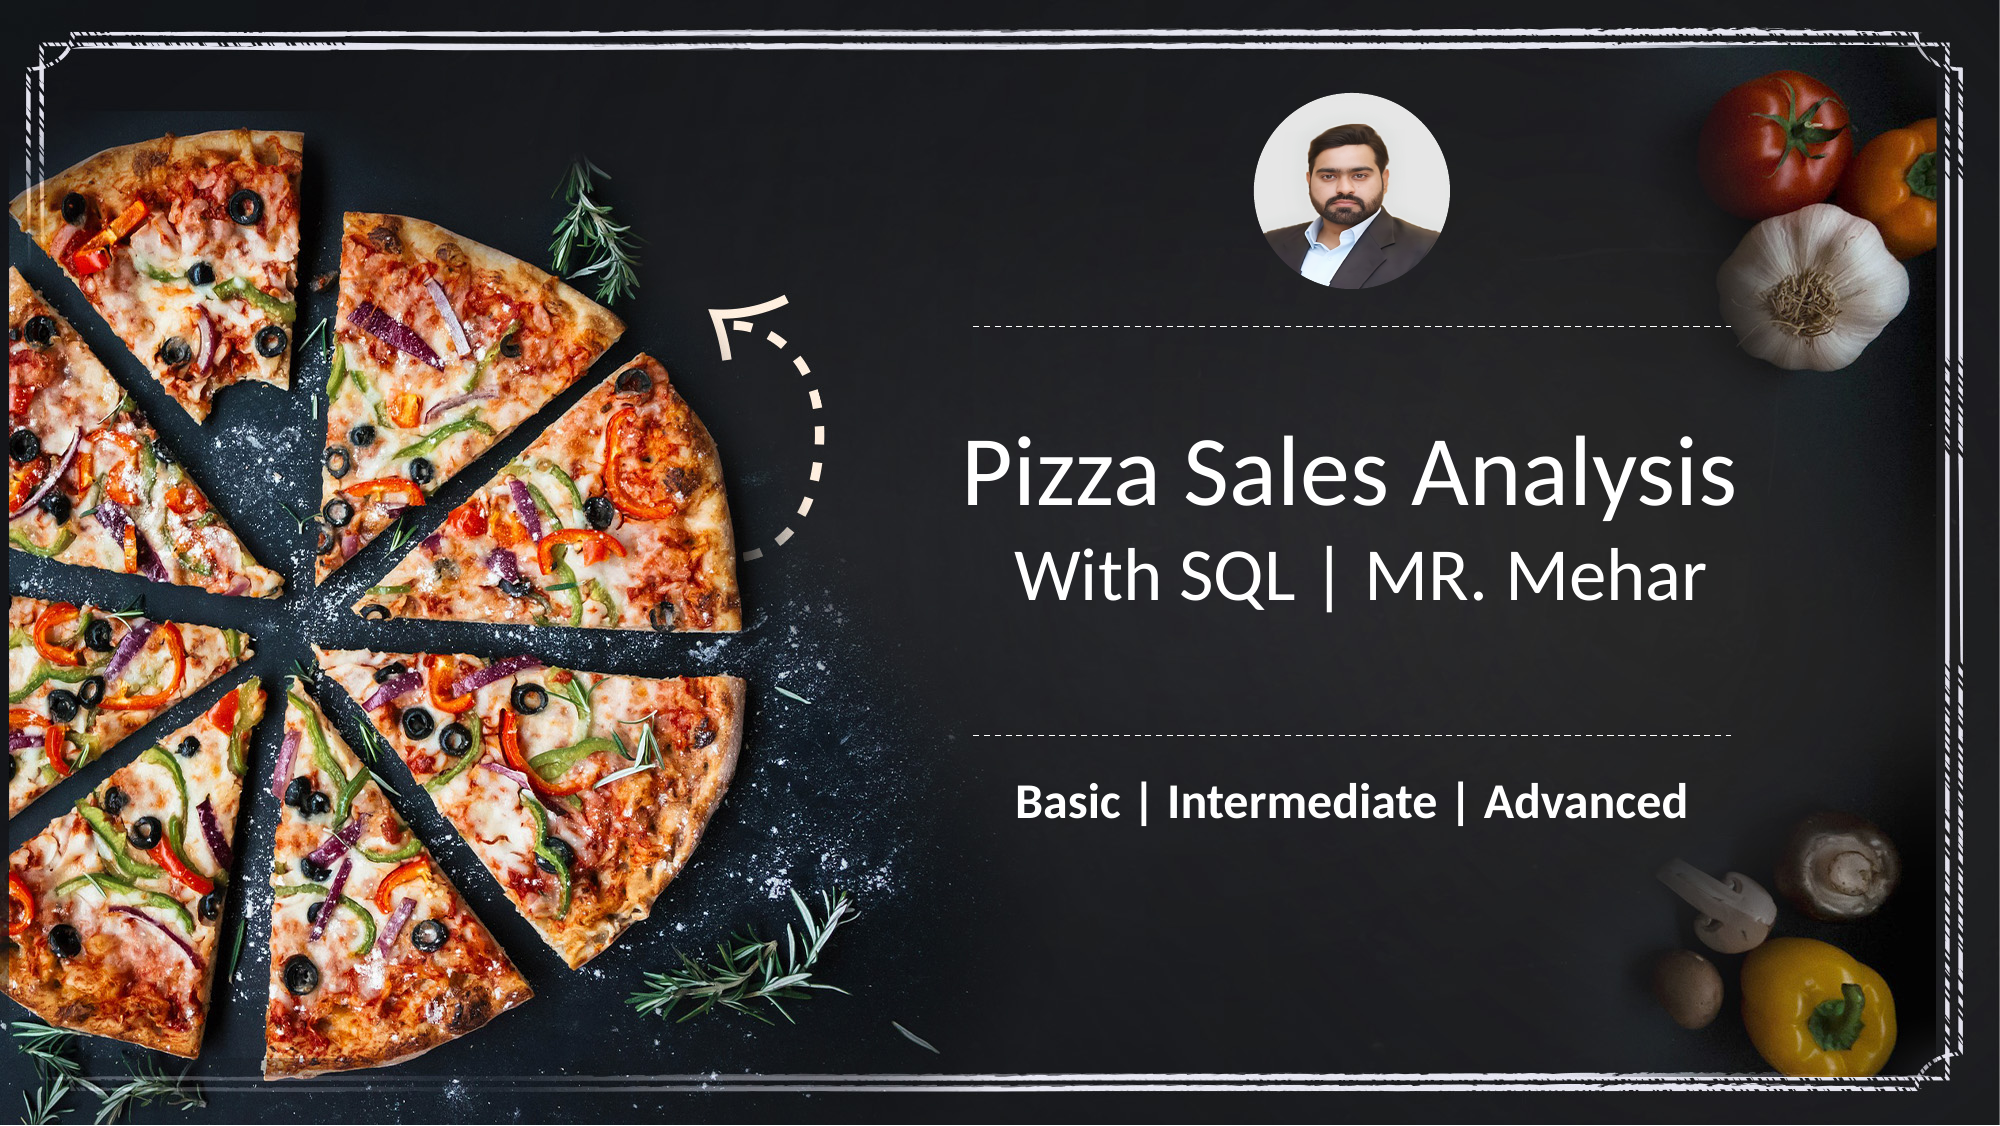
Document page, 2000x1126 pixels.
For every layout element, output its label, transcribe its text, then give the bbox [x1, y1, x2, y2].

subtitle Basic | Intermediate | Advanced [984, 760, 1720, 858]
title Pizza Sales Analysis With SQL | MR. Mehar [916, 396, 1806, 658]
picture [0, 0, 2000, 1125]
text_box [1251, 90, 1453, 292]
